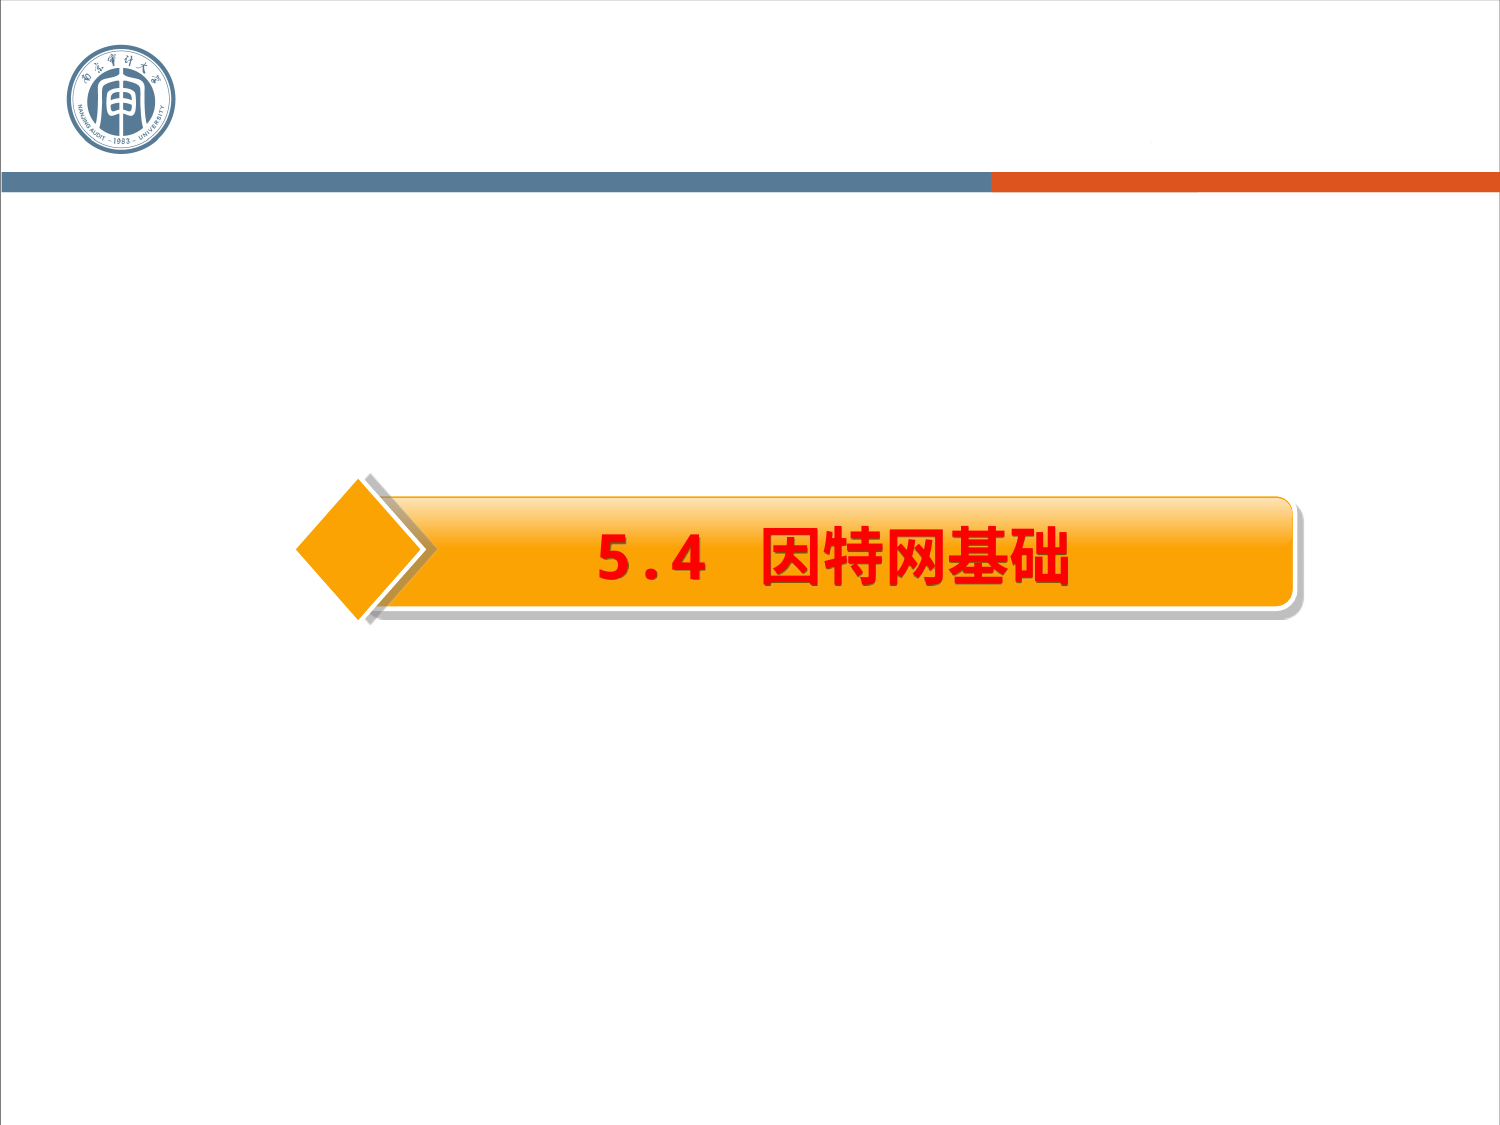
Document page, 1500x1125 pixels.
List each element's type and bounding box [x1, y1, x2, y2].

picture [0, 0, 1500, 1125]
text_box [292, 475, 1296, 624]
